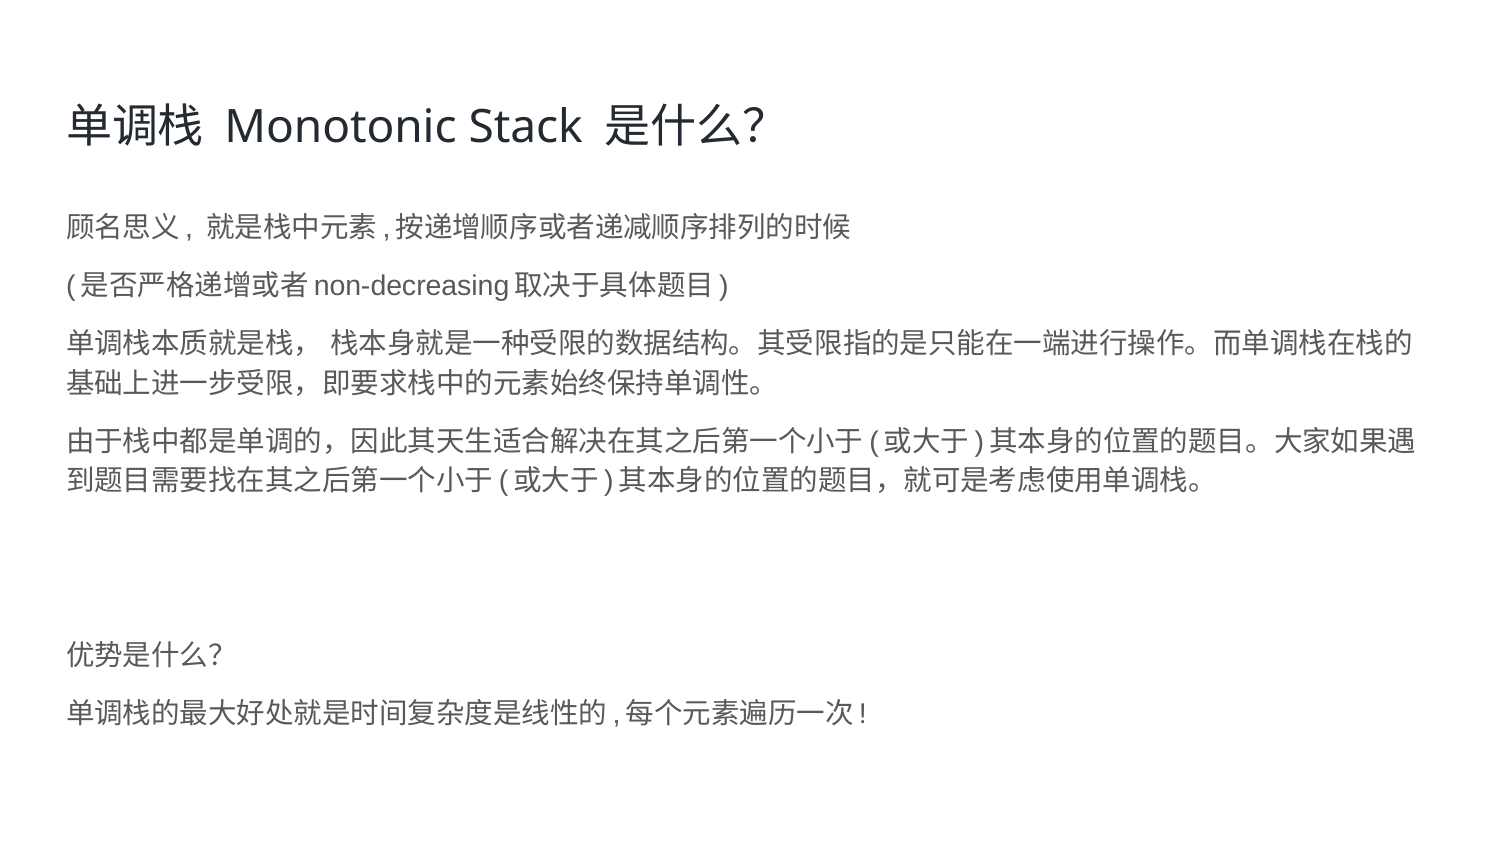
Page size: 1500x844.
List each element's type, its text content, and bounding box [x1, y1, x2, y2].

list 顾名思义, 就是栈中元素,按递增顺序或者递减顺序排列的时候 (是否严格递增或者non-decreasing取决于具体题目) 单调栈本质就是栈， 栈本身就是一种受限的数据结构。其受限指的是只能在一端进行操作。而单调栈在栈的基础上进一步受限，即要求栈中的元素始终保持单调性。 由于栈中都是单调的，因此其天生适合解决在其之后第一个小于(或大于)其本身的位置的题目。大家如果遇到题目需要找在其之后第一个小于(或大于)其本身的位置的题目，就可是考虑使用单调栈。 优势是什么？ 单调栈的最大好处就是时间复杂度是线性的,每个元素遍历一次! [51, 189, 1449, 750]
title 单调栈 Monotonic Stack 是什么？ [51, 72, 1449, 167]
